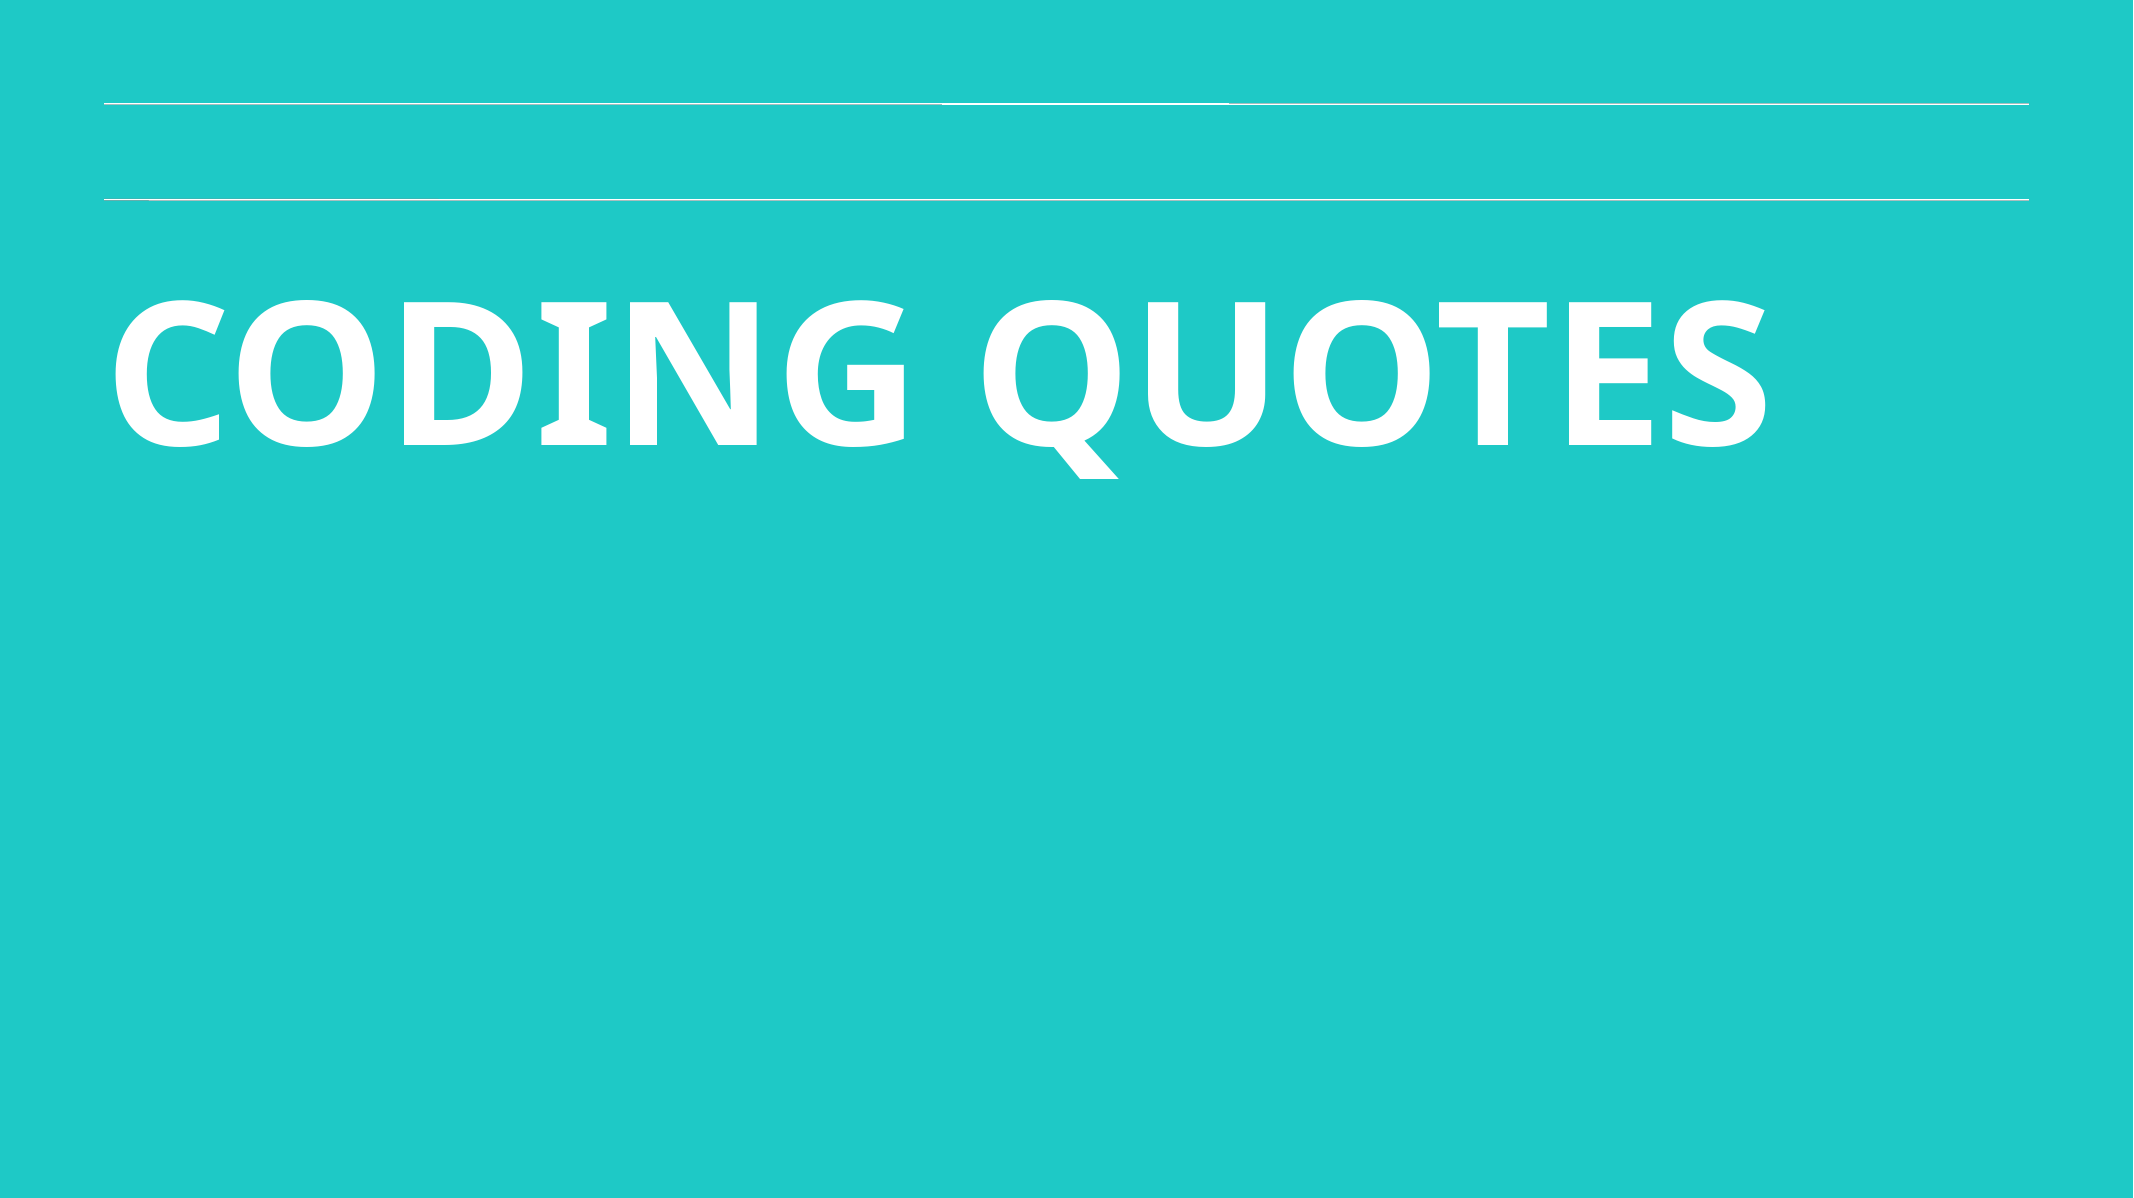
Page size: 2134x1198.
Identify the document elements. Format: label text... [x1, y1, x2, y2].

text_box [103, 120, 1945, 200]
text_box CODING QUOTES [104, 241, 2030, 724]
